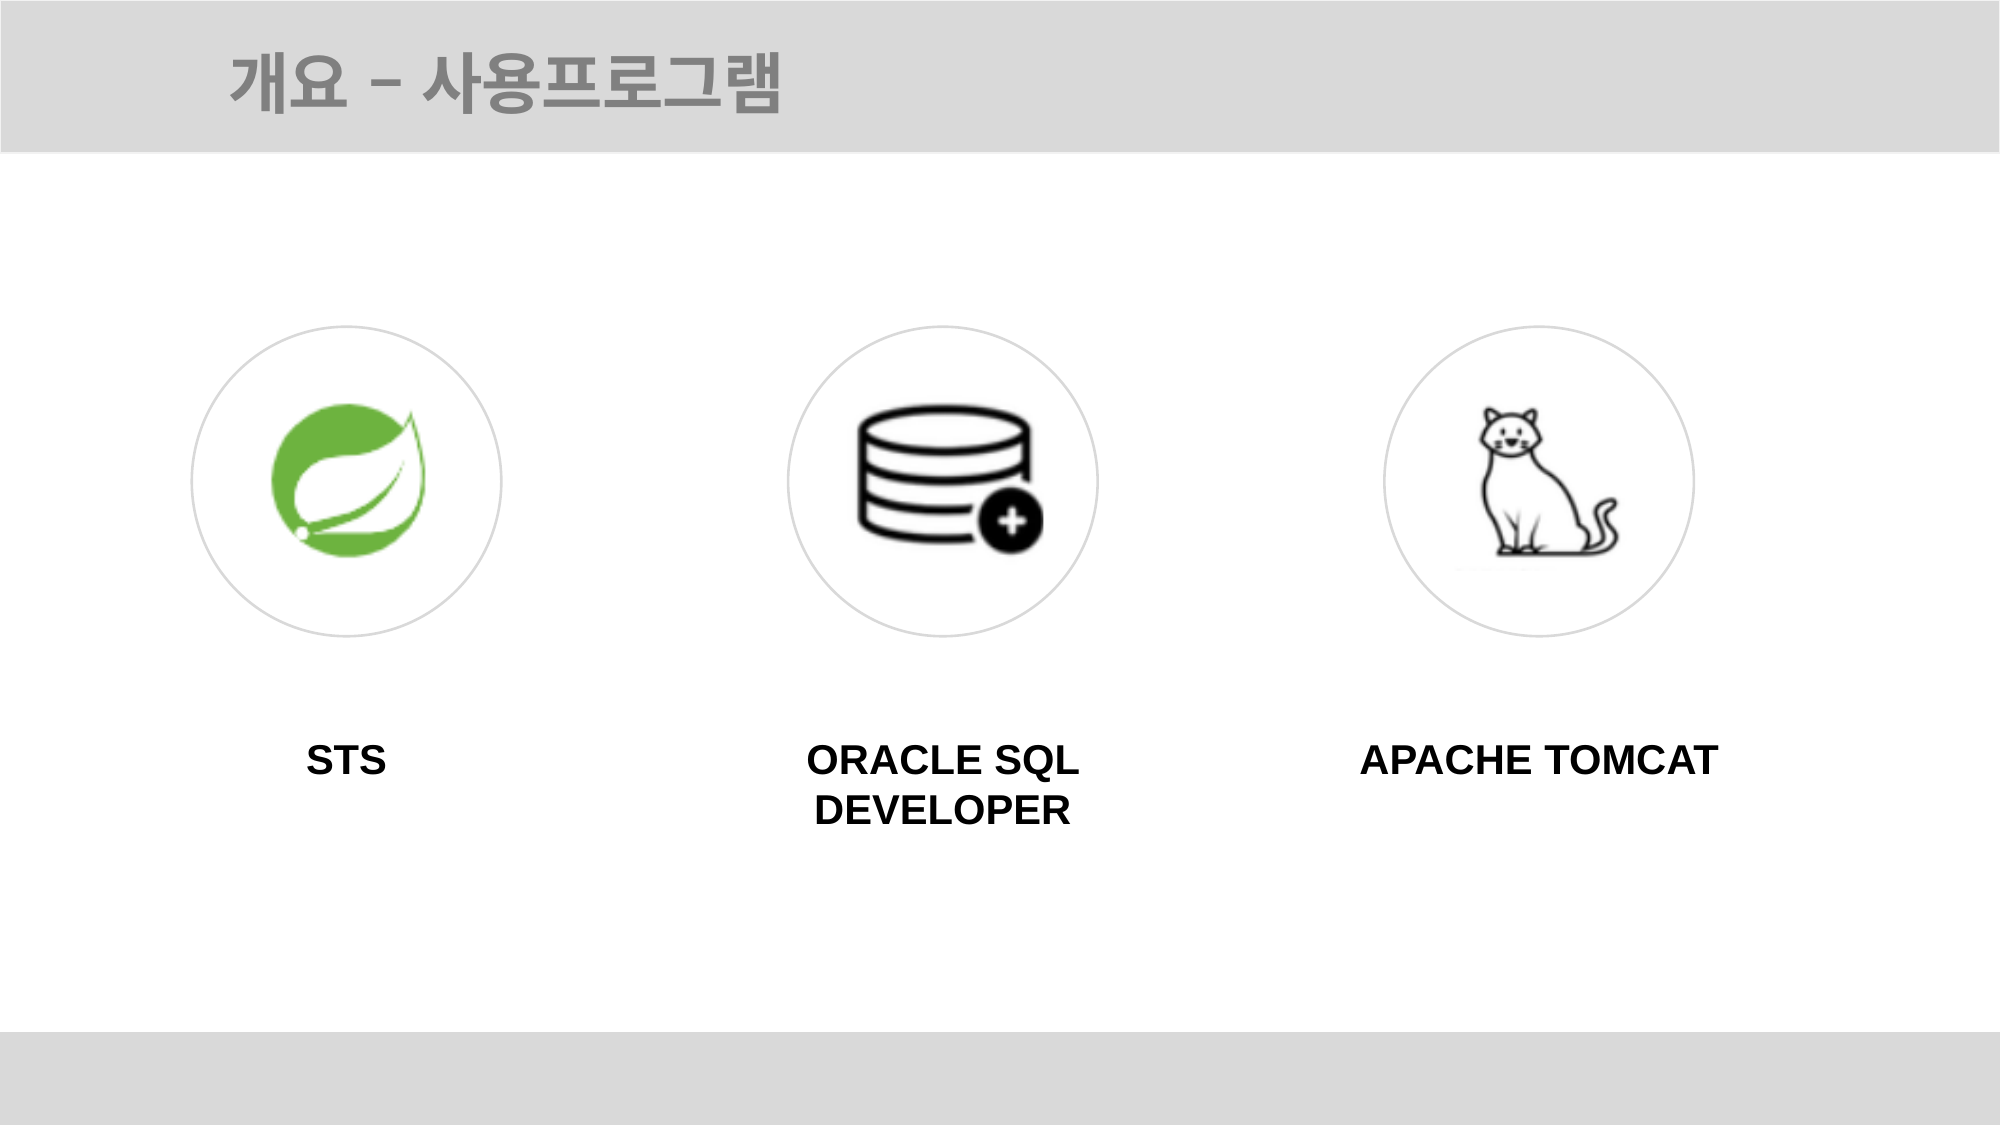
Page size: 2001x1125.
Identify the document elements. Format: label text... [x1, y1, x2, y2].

text_box [0, 1032, 2000, 1125]
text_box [81, 281, 1804, 897]
title 개요 – 사용프로그램 [0, 0, 2000, 154]
